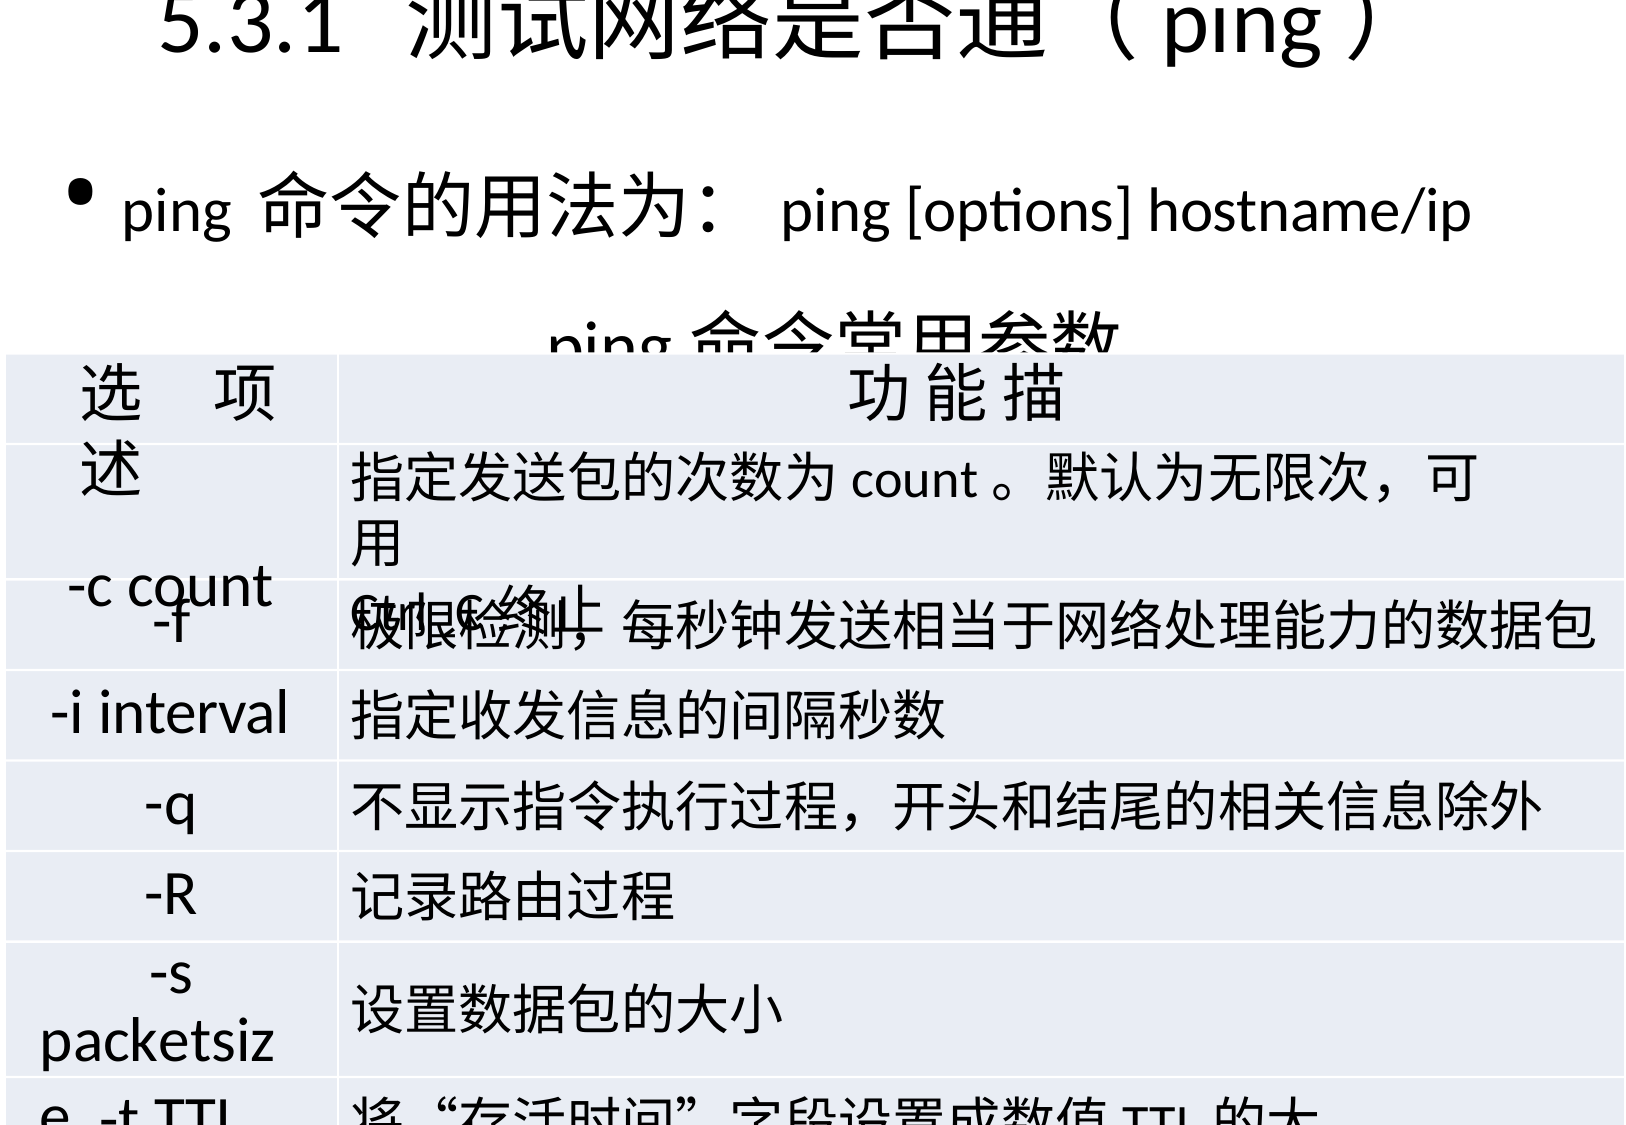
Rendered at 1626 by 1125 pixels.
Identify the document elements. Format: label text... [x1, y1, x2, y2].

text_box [3, 352, 1625, 1125]
text_box ping命令的用法为：ping [options] hostname/ip ping命令常用参数 [58, 77, 1559, 352]
title 5.3.1 测试网络是否通（ping） [155, 0, 1474, 77]
text_box 选 项 功能描述 -c count [65, 313, 1132, 352]
